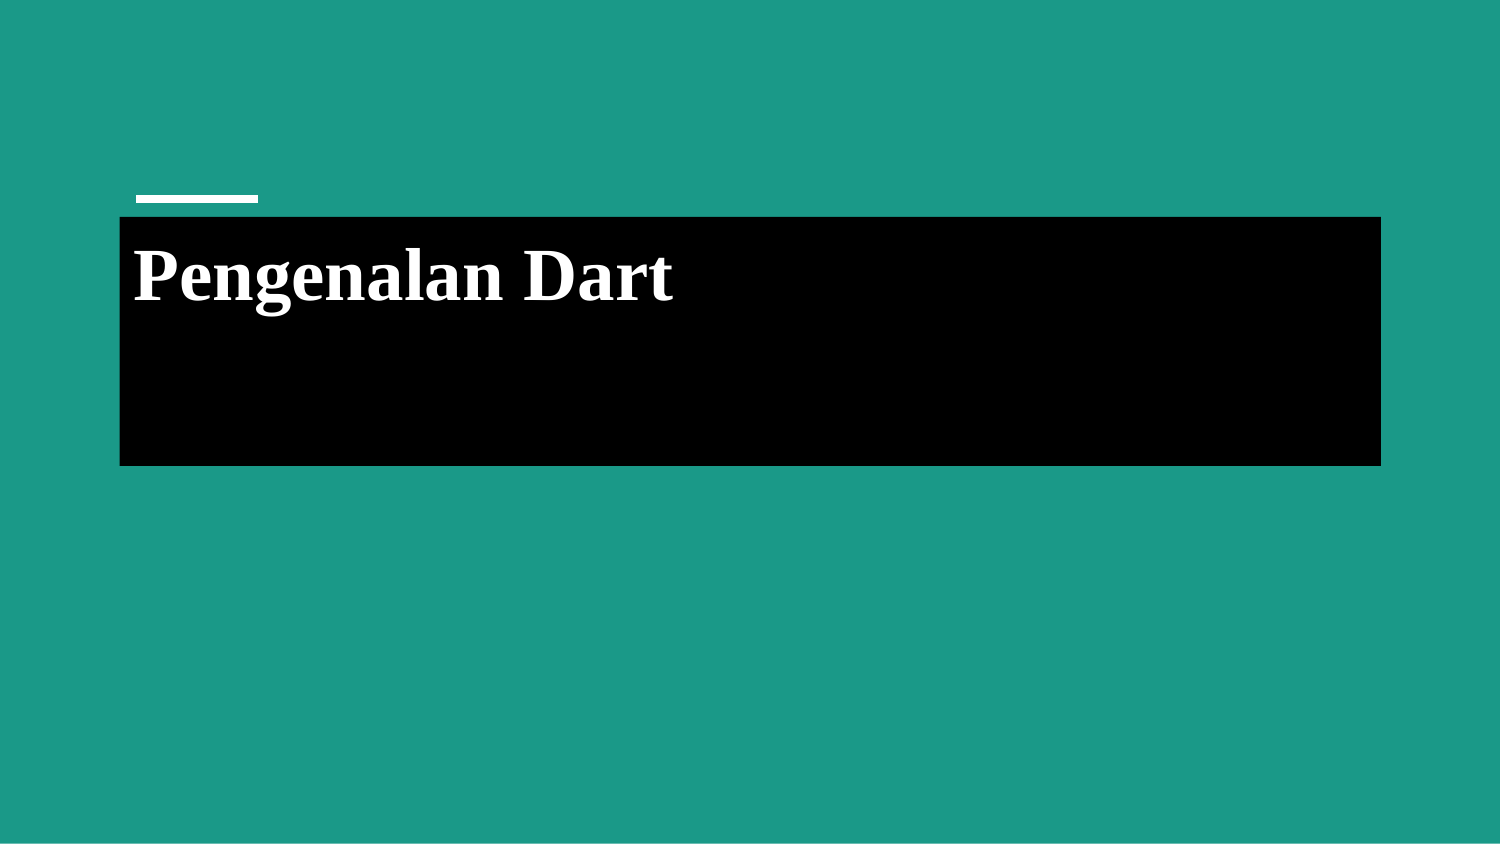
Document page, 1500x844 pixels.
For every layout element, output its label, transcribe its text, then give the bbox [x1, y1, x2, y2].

text_box [0, 0, 1500, 844]
text_box Pengenalan Dart [119, 216, 1381, 466]
